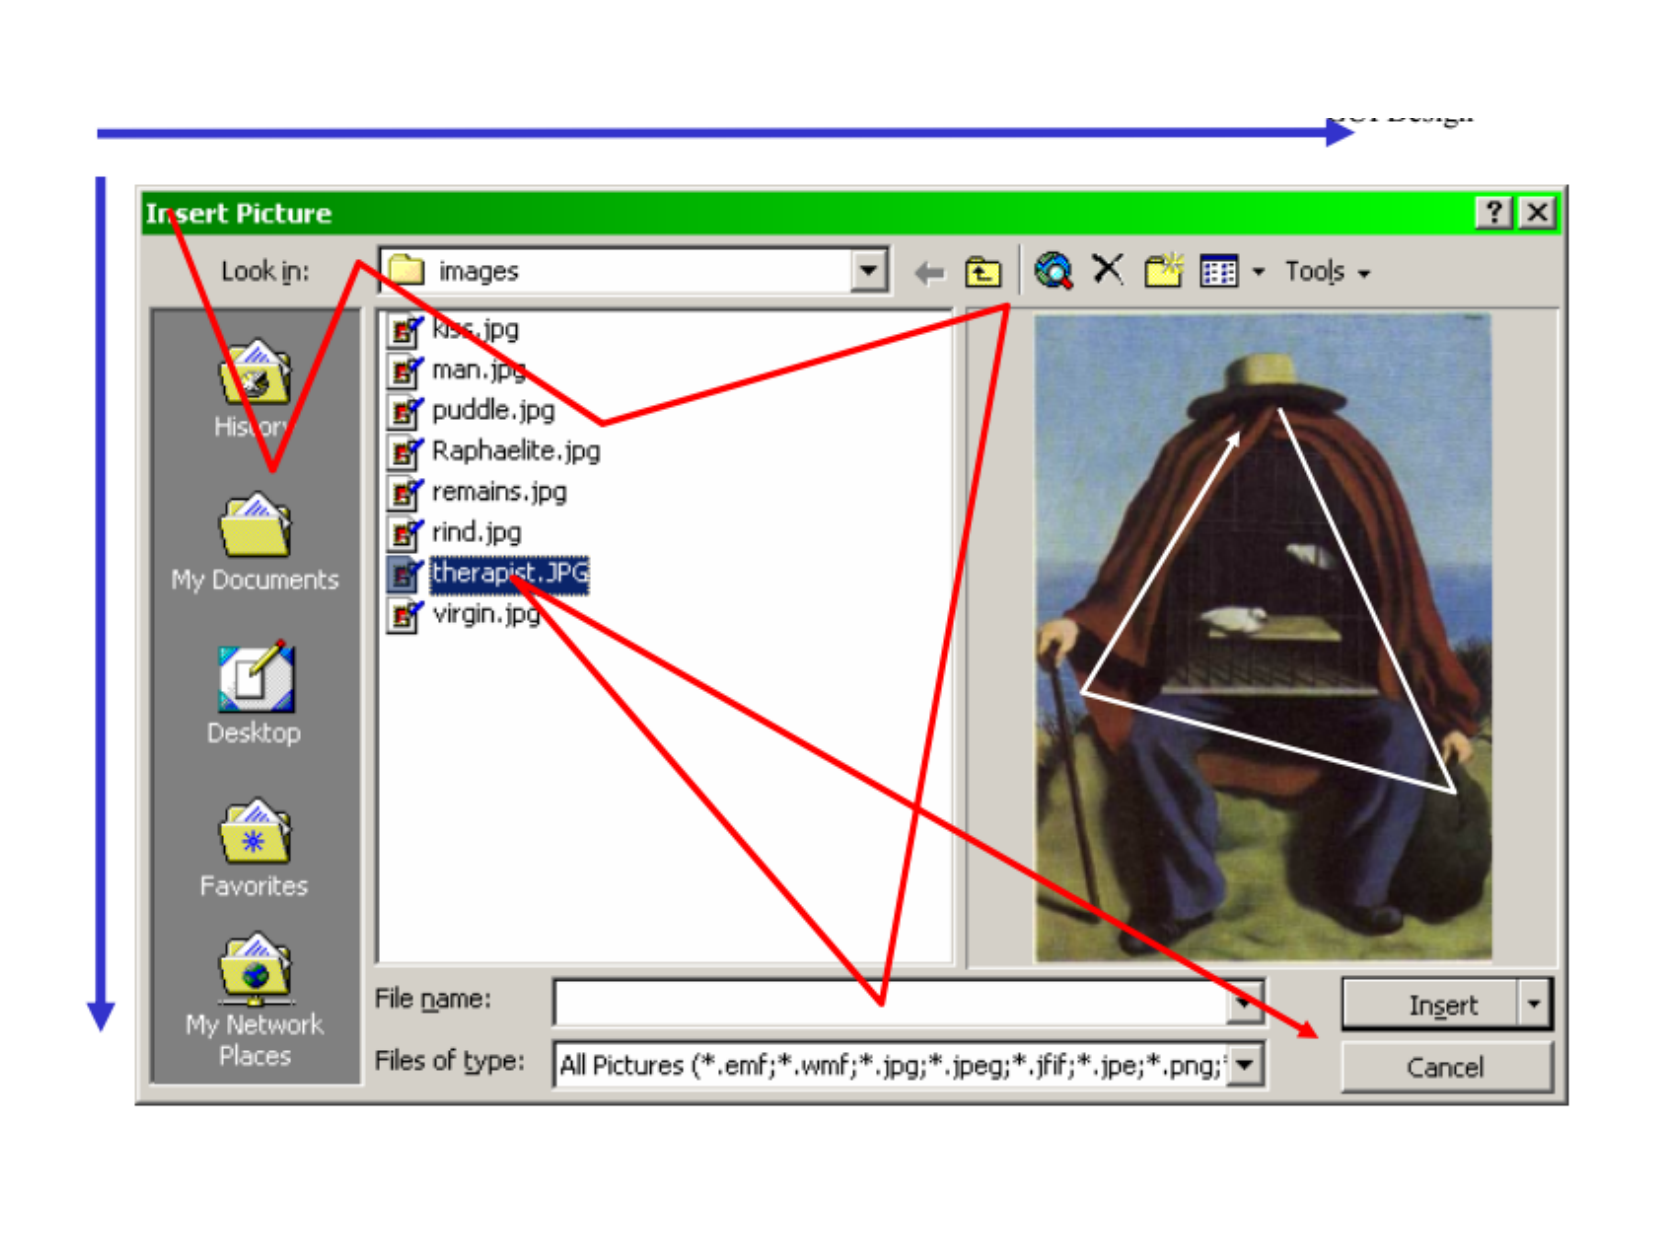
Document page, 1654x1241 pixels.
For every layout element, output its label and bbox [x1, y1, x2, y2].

picture [82, 118, 1593, 1122]
